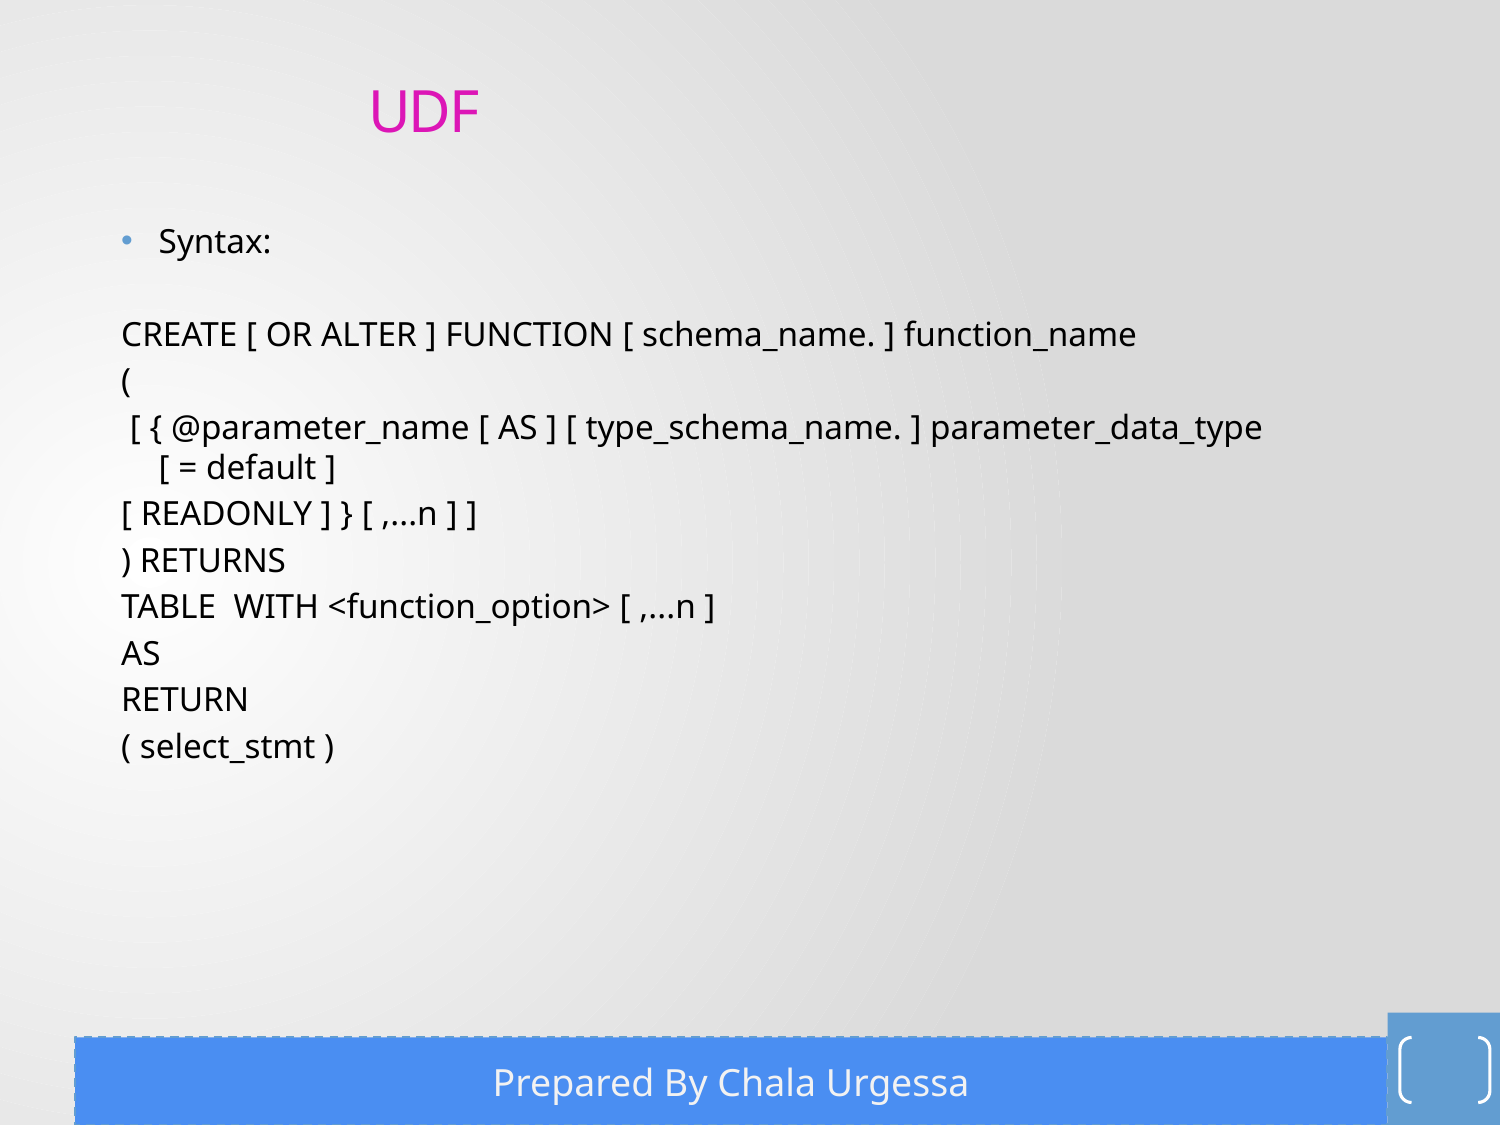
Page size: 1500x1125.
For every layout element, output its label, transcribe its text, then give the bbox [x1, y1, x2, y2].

title UDF [87, 50, 1338, 168]
slide_number [1398, 1035, 1492, 1105]
list Syntax: CREATE [ OR ALTER ] FUNCTION [ schema_name. ] function_name ( [ { @parameter_name [ AS ] [ type_schema_name. ] parameter_data_type [ = default ] [ READONLY ] } [ ,...n ] ] ) RETURNS TABLE WITH <function_option> [ ,...n ] AS RETURN ( select_stmt ) [87, 212, 1313, 900]
